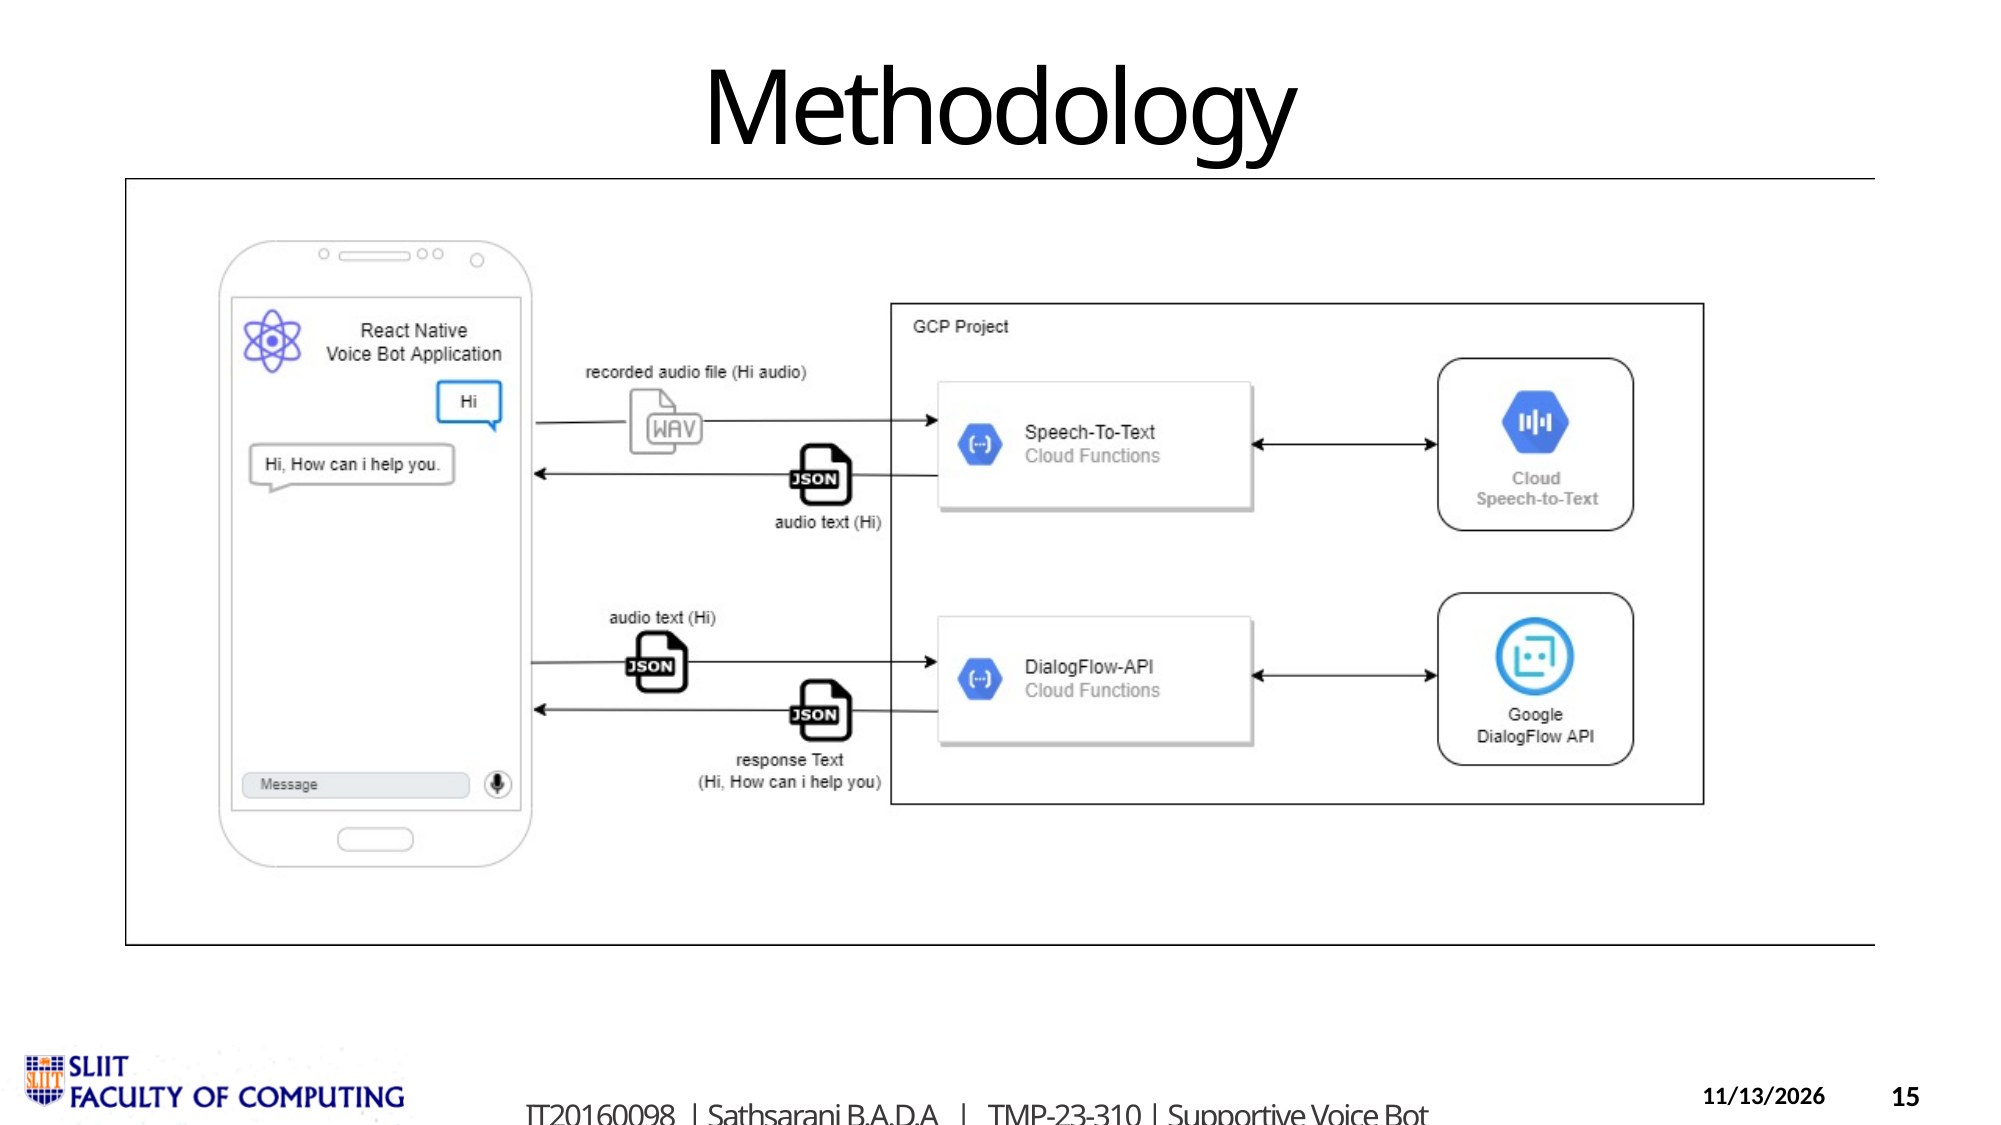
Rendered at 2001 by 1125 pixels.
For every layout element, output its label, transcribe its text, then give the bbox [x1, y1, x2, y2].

text_box Methodology [471, 17, 1529, 166]
picture [124, 178, 1875, 947]
text_box IT20160098 | Sathsarani B.A.D.A | TMP-23-310 | Supportive Voice Bot [525, 1066, 1463, 1125]
picture [0, 1045, 413, 1125]
